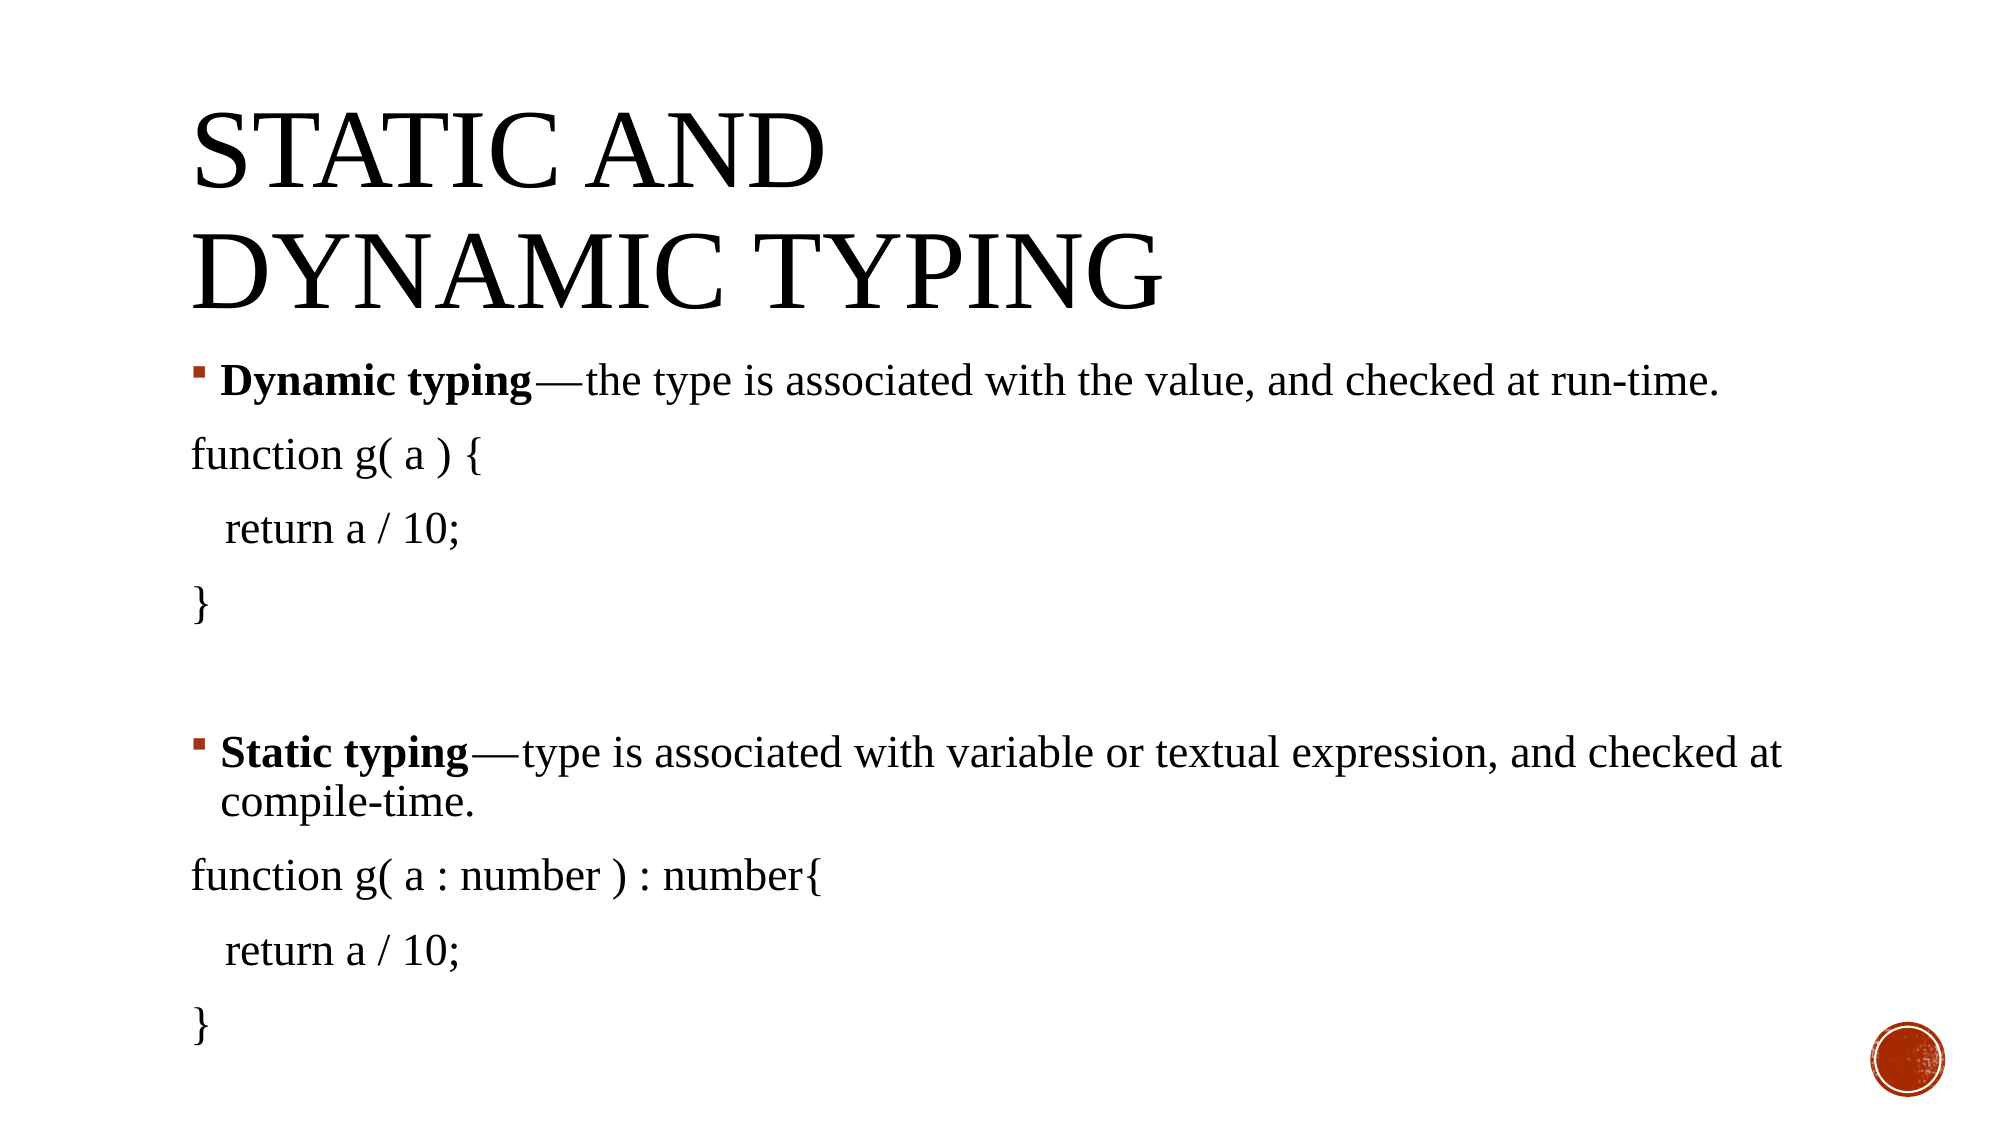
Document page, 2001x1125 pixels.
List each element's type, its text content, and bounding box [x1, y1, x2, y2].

title Static and dynamic typing [175, 79, 1826, 344]
list Dynamic typing — the type is associated with the value, and checked at run-time. function g( a ) { return a / 10; } Static typing — type is associated with variable or textual expression, and checked at compile-time. function g( a : number ) : number{ return a / 10; } [175, 348, 1826, 1013]
